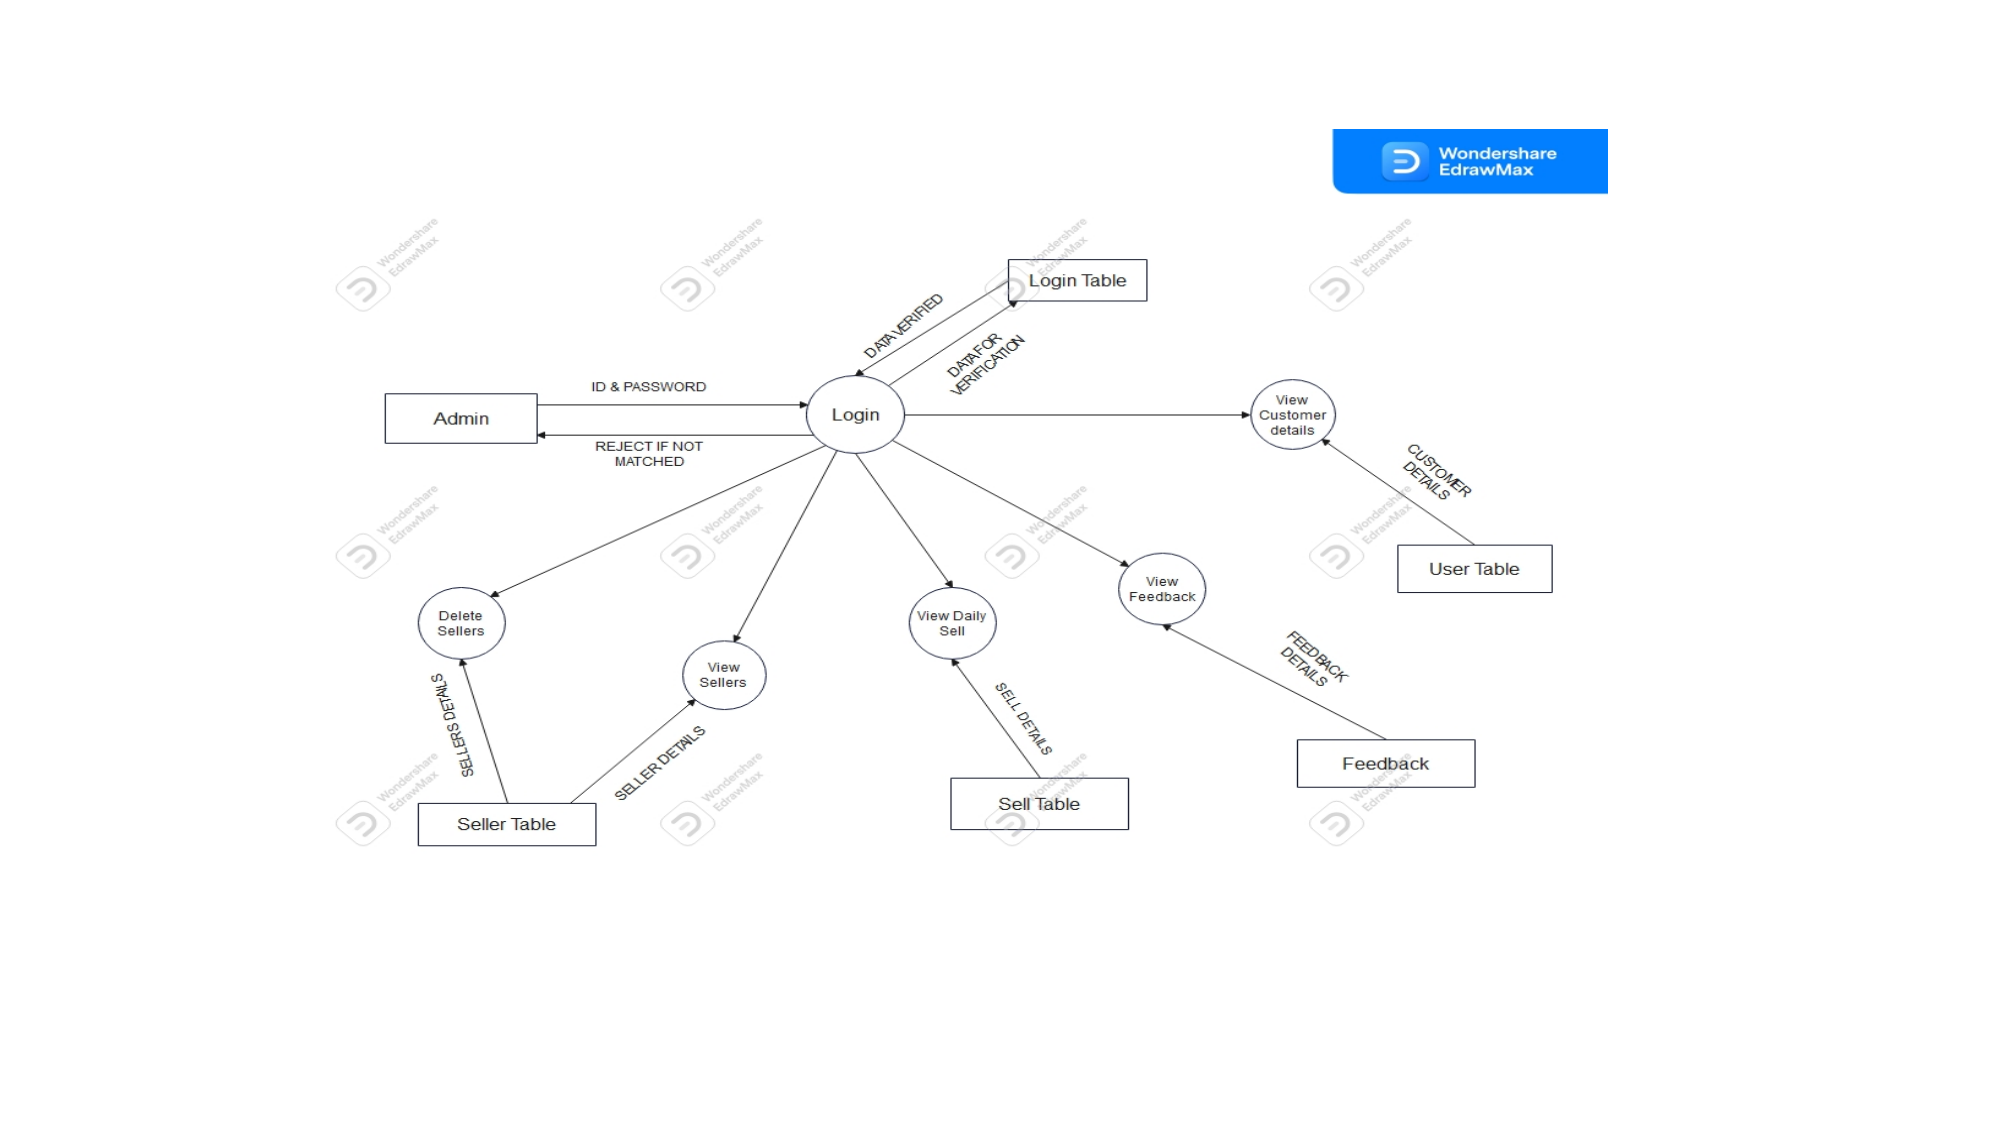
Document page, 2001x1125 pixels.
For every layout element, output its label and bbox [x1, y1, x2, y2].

picture [232, 129, 1608, 930]
